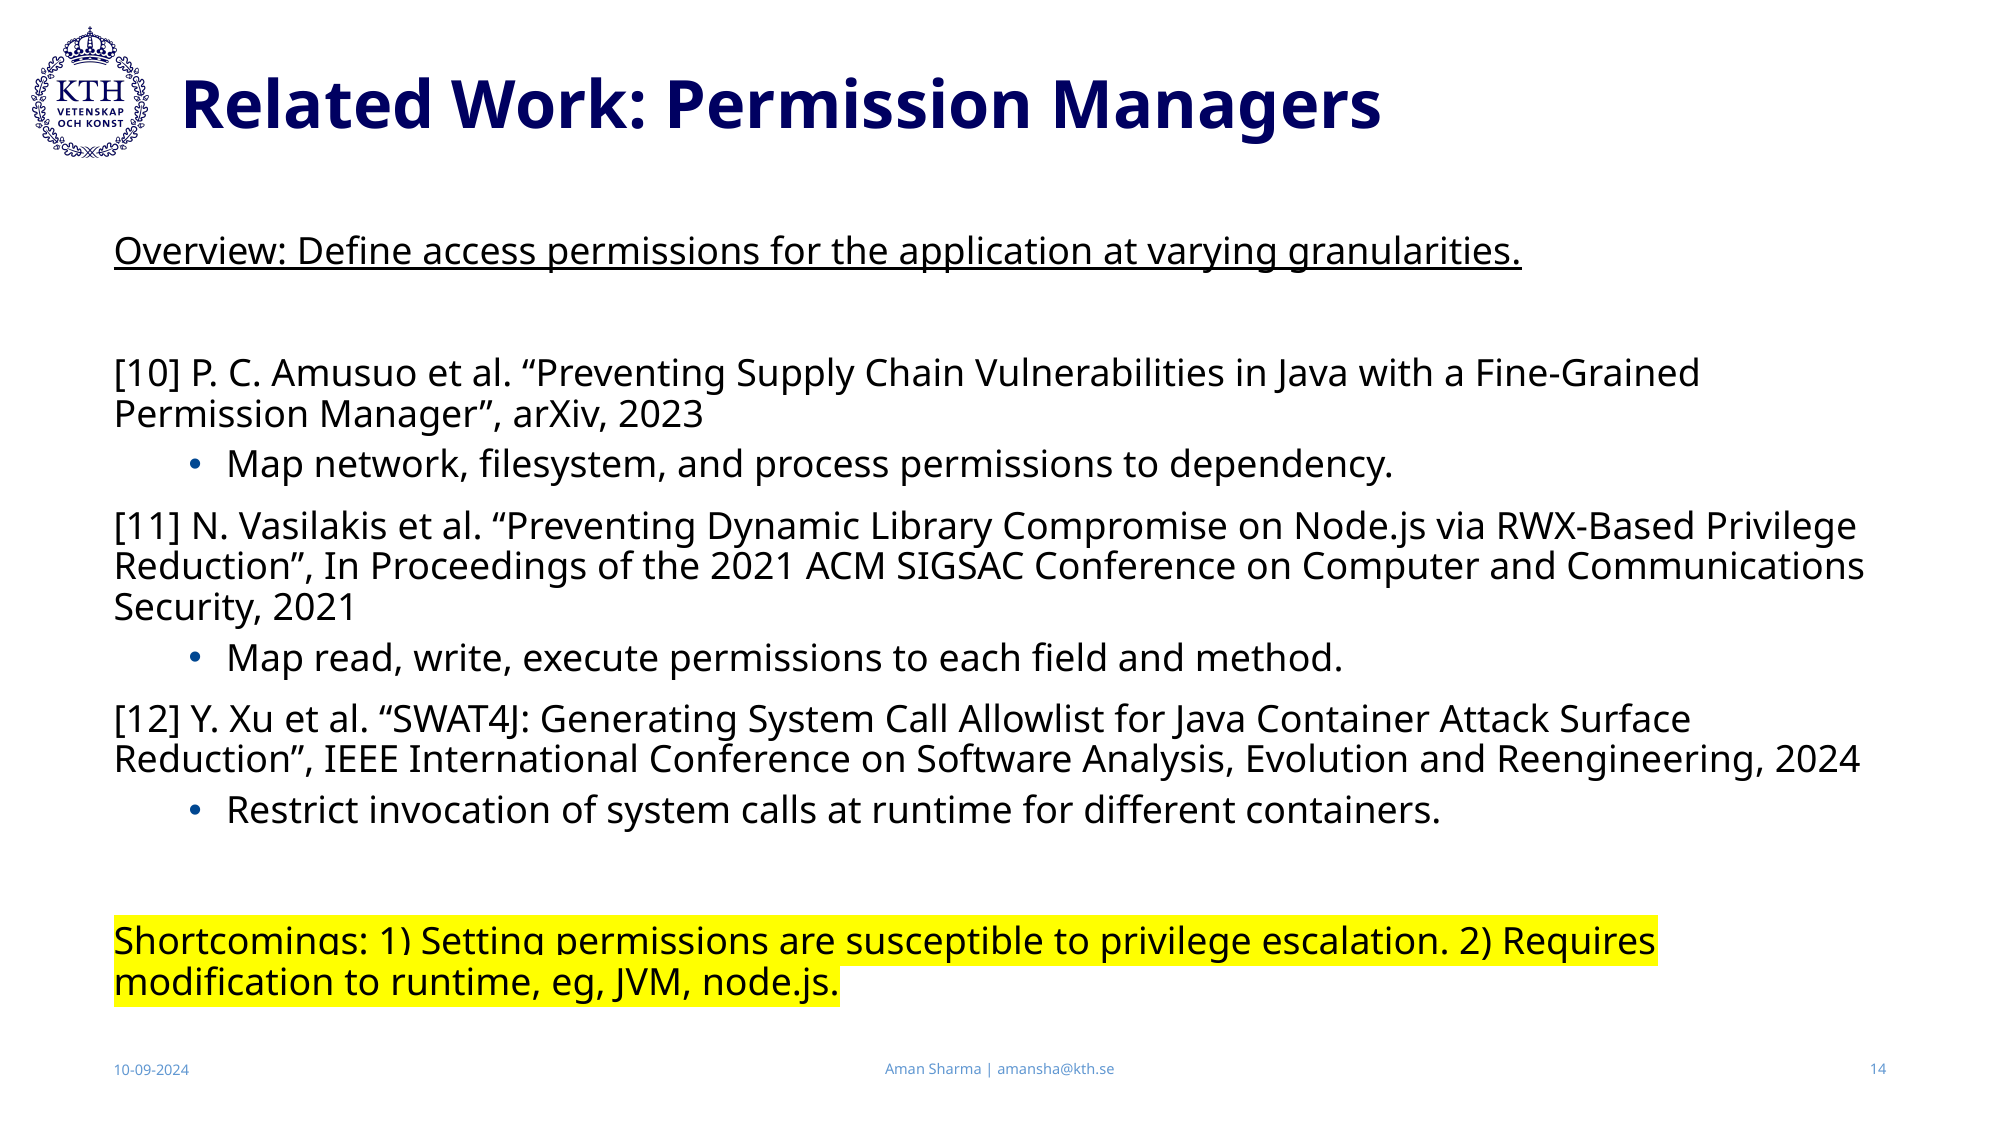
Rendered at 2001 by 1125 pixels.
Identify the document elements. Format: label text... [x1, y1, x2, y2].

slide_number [98, 1061, 549, 1078]
footer Aman Sharma | amansha@kth.se [662, 1061, 1338, 1078]
slide_number 14 [1451, 1061, 1902, 1078]
title Related Work: Permission Managers [165, 53, 1902, 151]
list Overview: Define access permissions for the application at varying granularities. [10] P. C. Amusuo et al. “Preventing Supply Chain Vulnerabilities in Java with a Fine-Grained Permission Manager”, arXiv, 2023 Map network, filesystem, and process permissions to dependency. [11] N. Vasilakis et al. “Preventing Dynamic Library Compromise on Node.js via RWX-Based Privilege Reduction”, In Proceedings of the 2021 ACM SIGSAC Conference on Computer and Communications Security, 2021 Map read, write, execute permissions to each field and method. [12] Y. Xu et al. “SWAT4J: Generating System Call Allowlist for Java Container Attack Surface Reduction”, IEEE International Conference on Software Analysis, Evolution and Reengineering, 2024 Restrict invocation of system calls at runtime for different containers. Shortcomings: 1) Setting permissions are susceptible to privilege escalation. 2) Requires modification to runtime, eg, JVM, node.js. [98, 224, 1902, 1038]
picture [31, 26, 149, 158]
